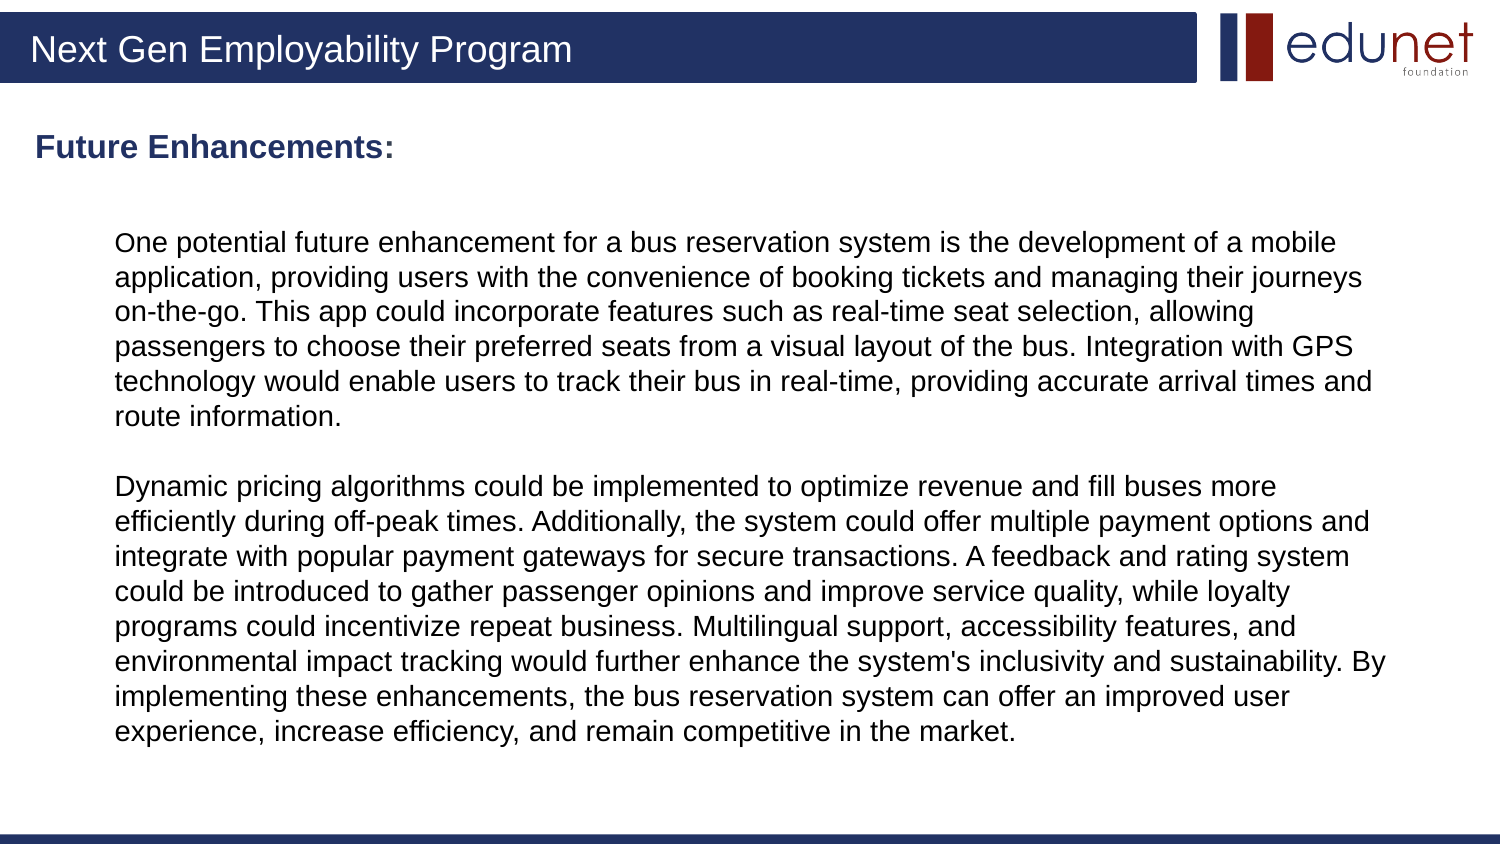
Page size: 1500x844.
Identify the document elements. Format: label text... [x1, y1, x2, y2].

text_box One potential future enhancement for a bus reservation system is the development of a mobile application, providing users with the convenience of booking tickets and managing their journeys on-the-go. This app could incorporate features such as real-time seat selection, allowing passengers to choose their preferred seats from a visual layout of the bus. Integration with GPS technology would enable users to track their bus in real-time, providing accurate arrival times and route information. Dynamic pricing algorithms could be implemented to optimize revenue and fill buses more efficiently during off-peak times. Additionally, the system could offer multiple payment options and integrate with popular payment gateways for secure transactions. A feedback and rating system could be introduced to gather passenger opinions and improve service quality, while loyalty programs could incentivize repeat business. Multilingual support, accessibility features, and environmental impact tracking would further enhance the system's inclusivity and sustainability. By implementing these enhancements, the bus reservation system can offer an improved user experience, increase efficiency, and remain competitive in the market. [99, 207, 1417, 763]
title Future Enhancements: [35, 118, 1417, 208]
picture [1279, 14, 1482, 83]
